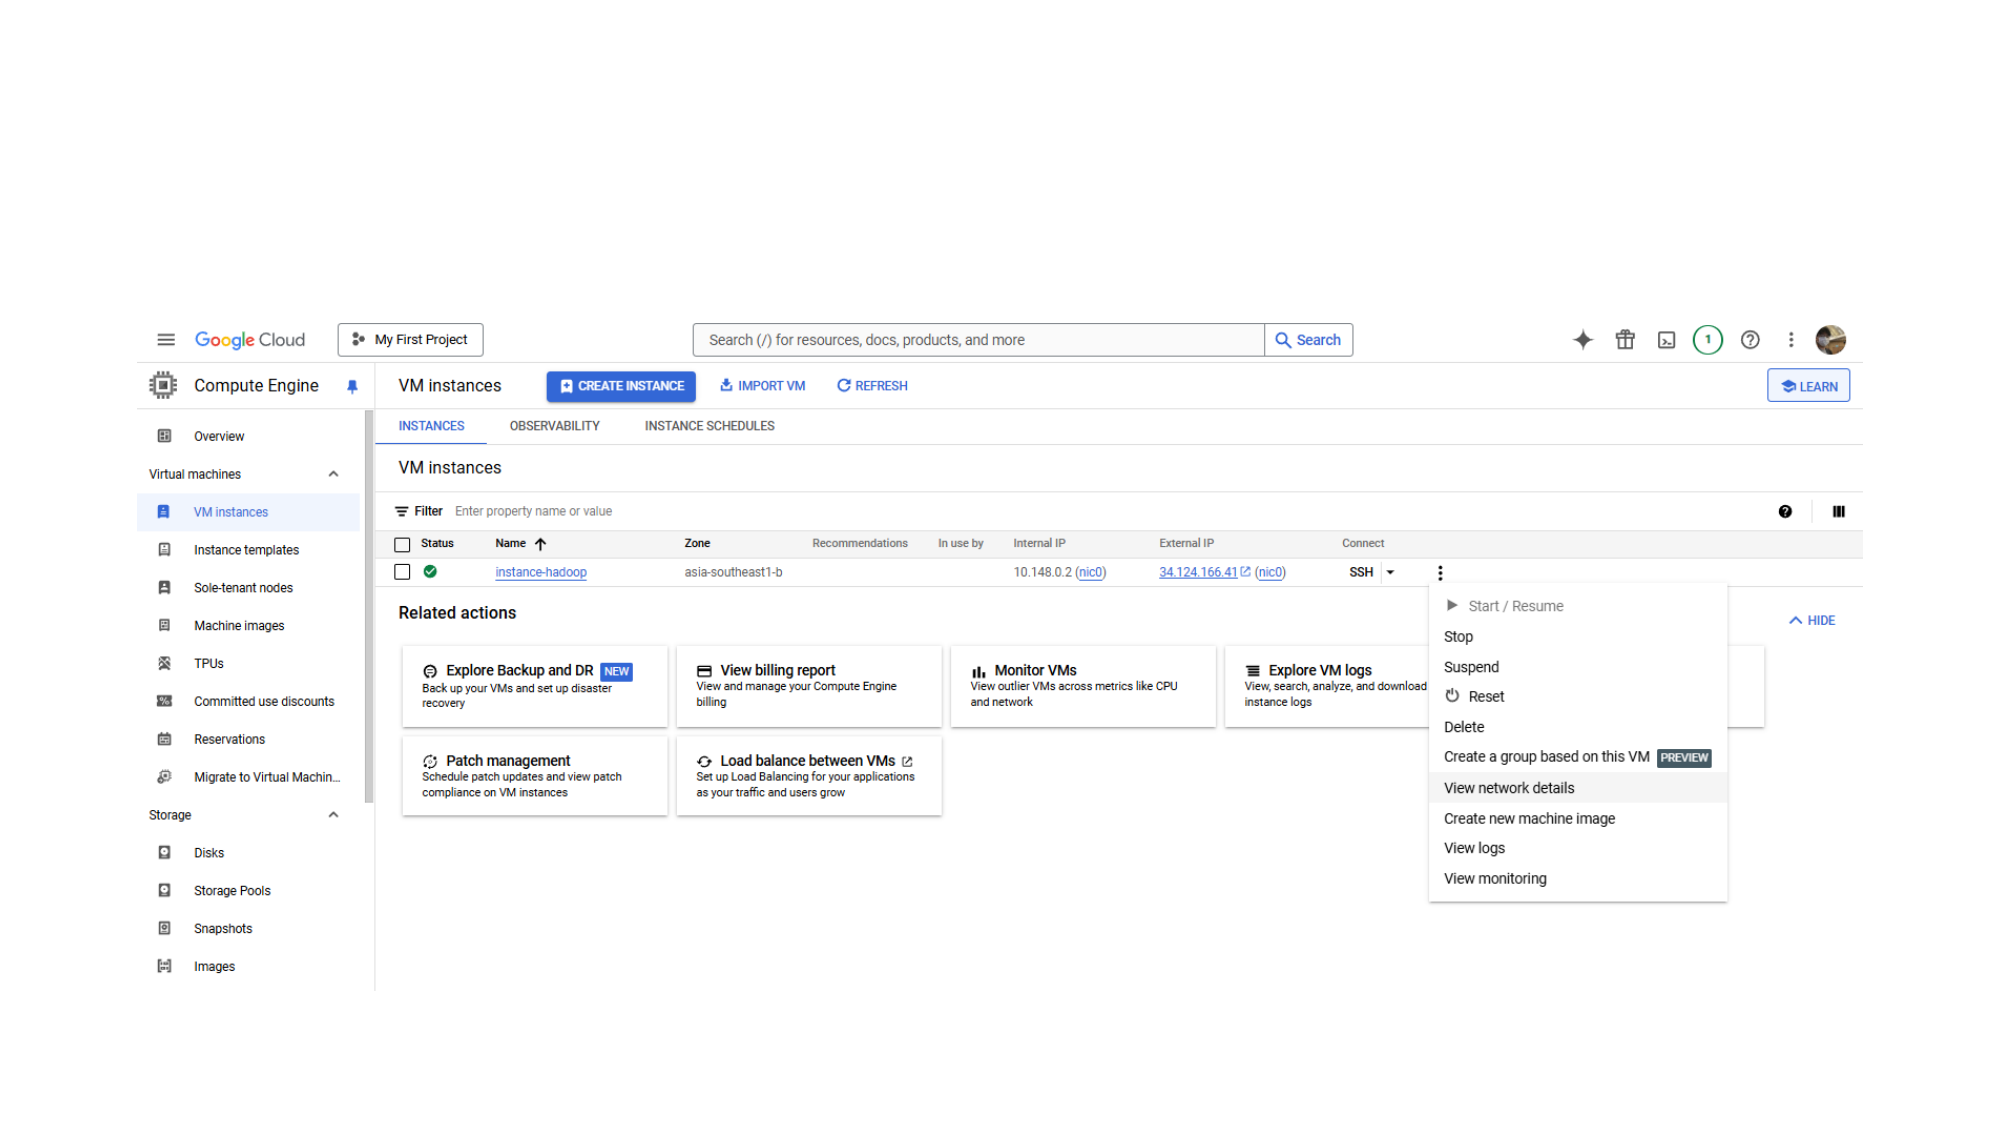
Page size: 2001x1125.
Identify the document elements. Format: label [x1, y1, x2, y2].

list [137, 322, 1863, 991]
